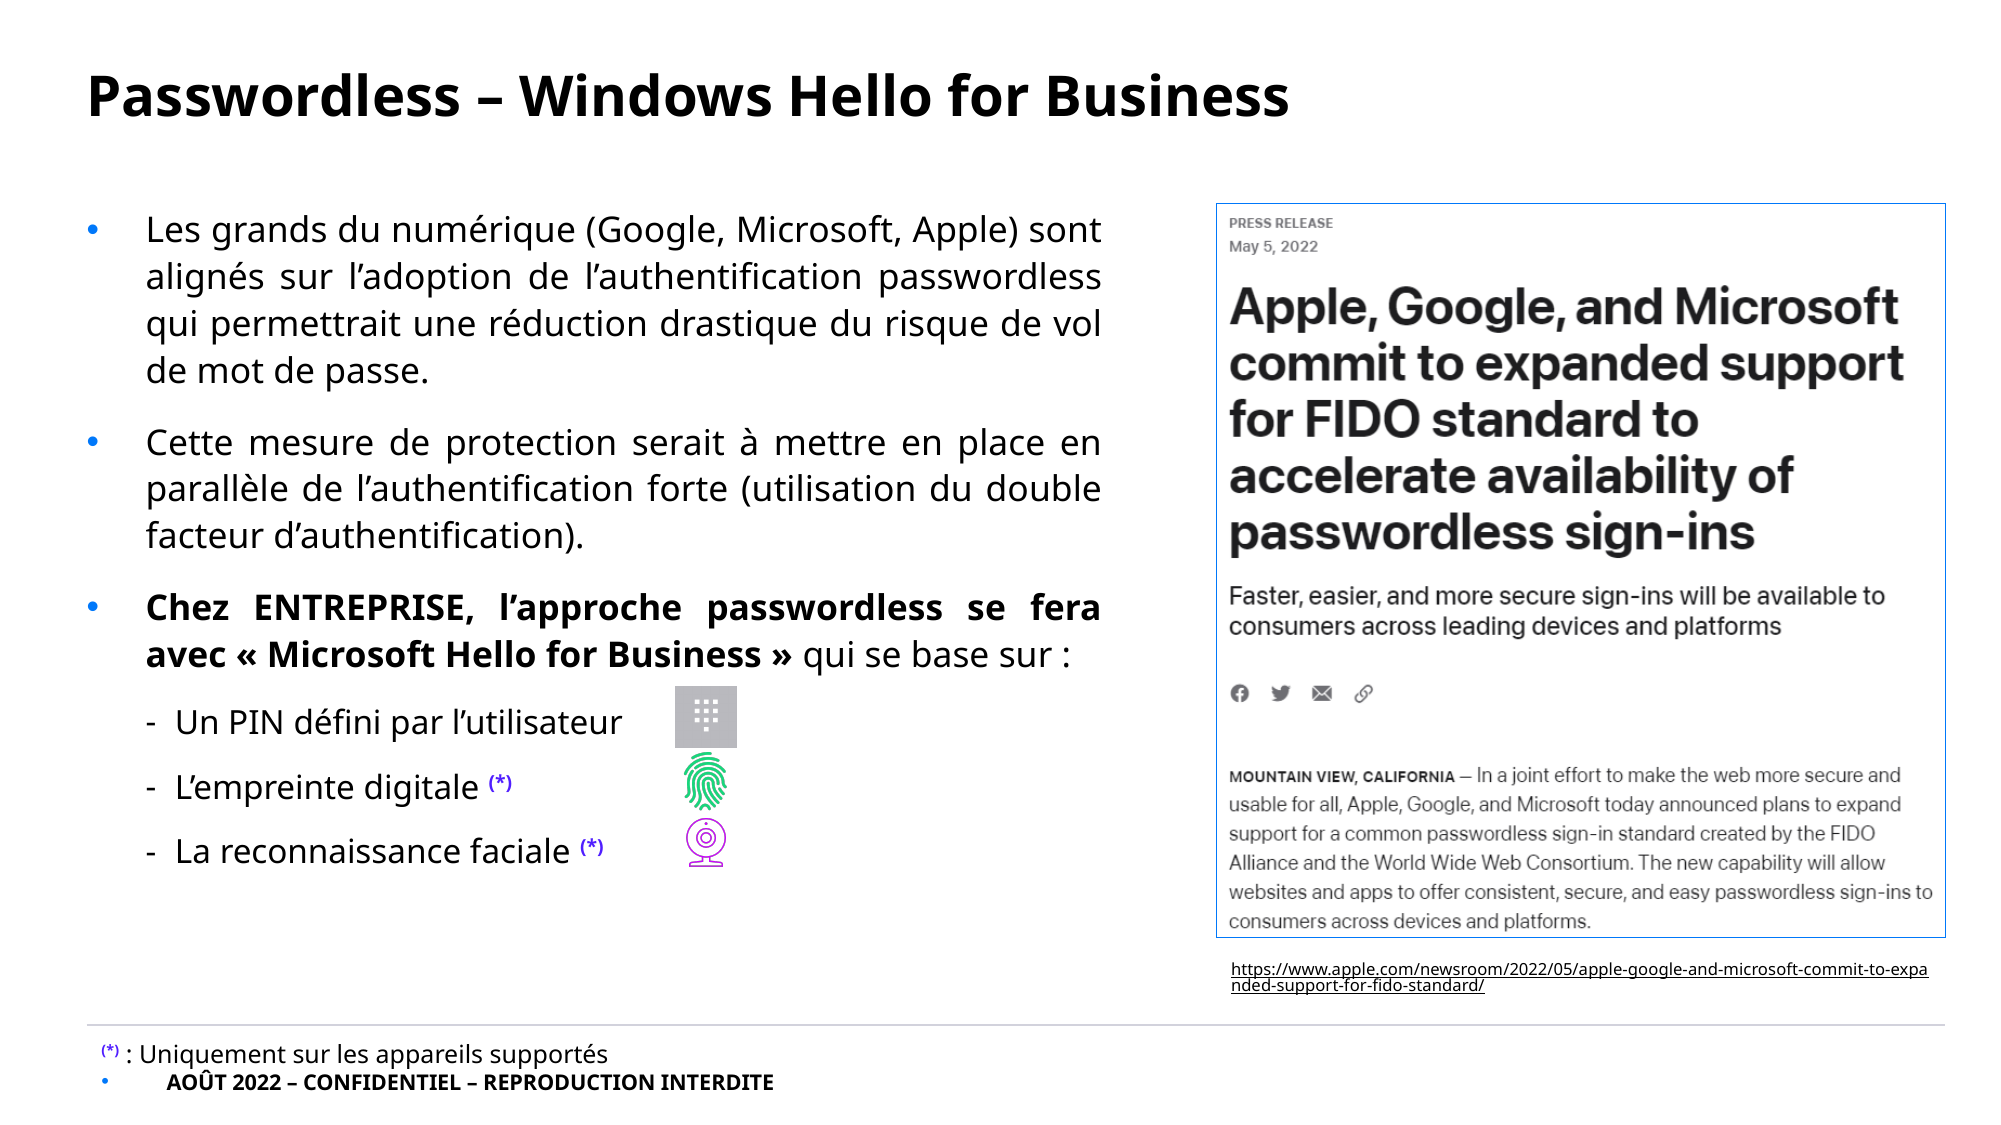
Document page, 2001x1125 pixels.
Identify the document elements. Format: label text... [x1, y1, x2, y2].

list Les grands du numérique (Google, Microsoft, Apple) sont alignés sur l’adoption de l’authentification passwordless qui permettrait une réduction drastique du risque de vol de mot de passe. Cette mesure de protection serait à mettre en place en parallèle de l’authentification forte (utilisation du double facteur d’authentification). Chez ENTREPRISE, l’approche passwordless se fera avec « Microsoft Hello for Business » qui se base sur : Un PIN défini par l’utilisateur L’empreinte digitale (*) La reconnaissance faciale (*) [86, 203, 1103, 938]
title Passwordless – Windows Hello for Business [86, 59, 1946, 204]
text_box https://www.apple.com/newsroom/2022/05/apple-google-and-microsoft-commit-to-expanded-support-for-fido-standard/ [1216, 951, 1946, 989]
picture [1216, 203, 1946, 938]
picture [672, 686, 740, 876]
text_box (*) : Uniquement sur les appareils supportés [86, 1031, 1104, 1076]
